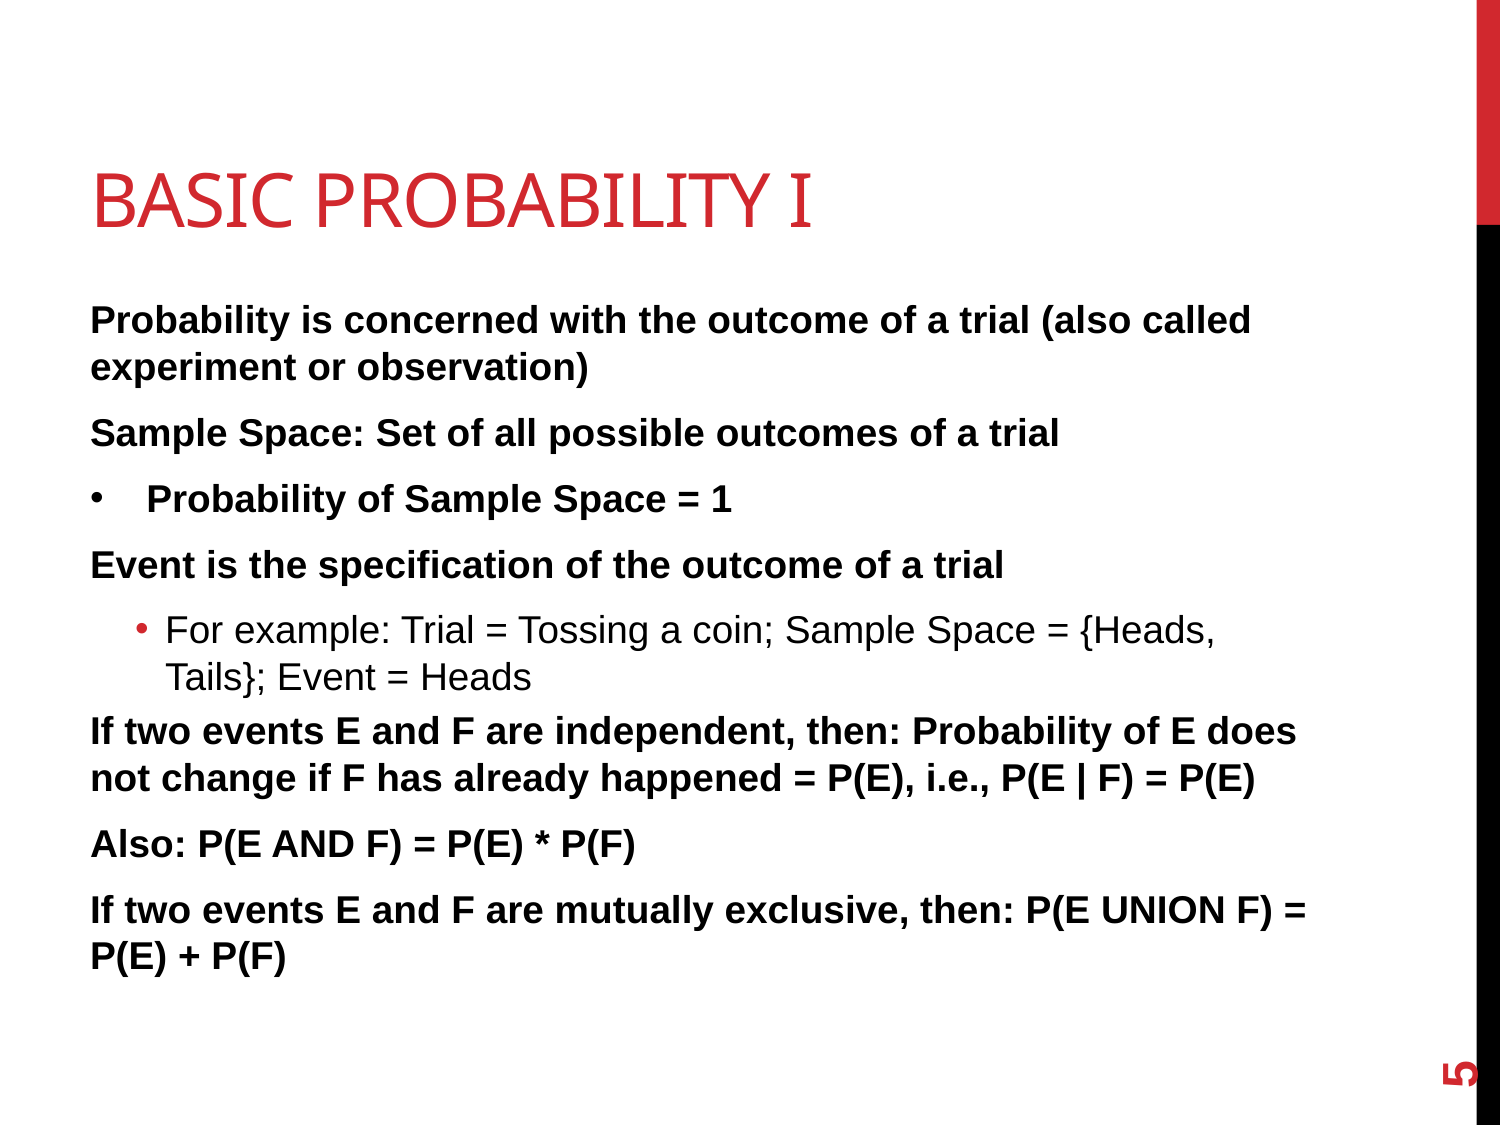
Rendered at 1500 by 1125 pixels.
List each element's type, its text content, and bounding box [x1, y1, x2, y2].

title Basic Probability I [75, 25, 1025, 250]
slide_number 5 [1427, 887, 1488, 1104]
list Probability is concerned with the outcome of a trial (also called experiment or observation) Sample Space: Set of all possible outcomes of a trial Probability of Sample Space = 1 Event is the specification of the outcome of a trial For example: Trial = Tossing a coin; Sample Space = {Heads, Tails}; Event = Heads If two events E and F are independent, then: Probability of E does not change if F has already happened = P(E), i.e., P(E | F) = P(E) Also: P(E AND F) = P(E) * P(F) If two events E and F are mutually exclusive, then: P(E UNION F) = P(E) + P(F) [75, 287, 1325, 1005]
